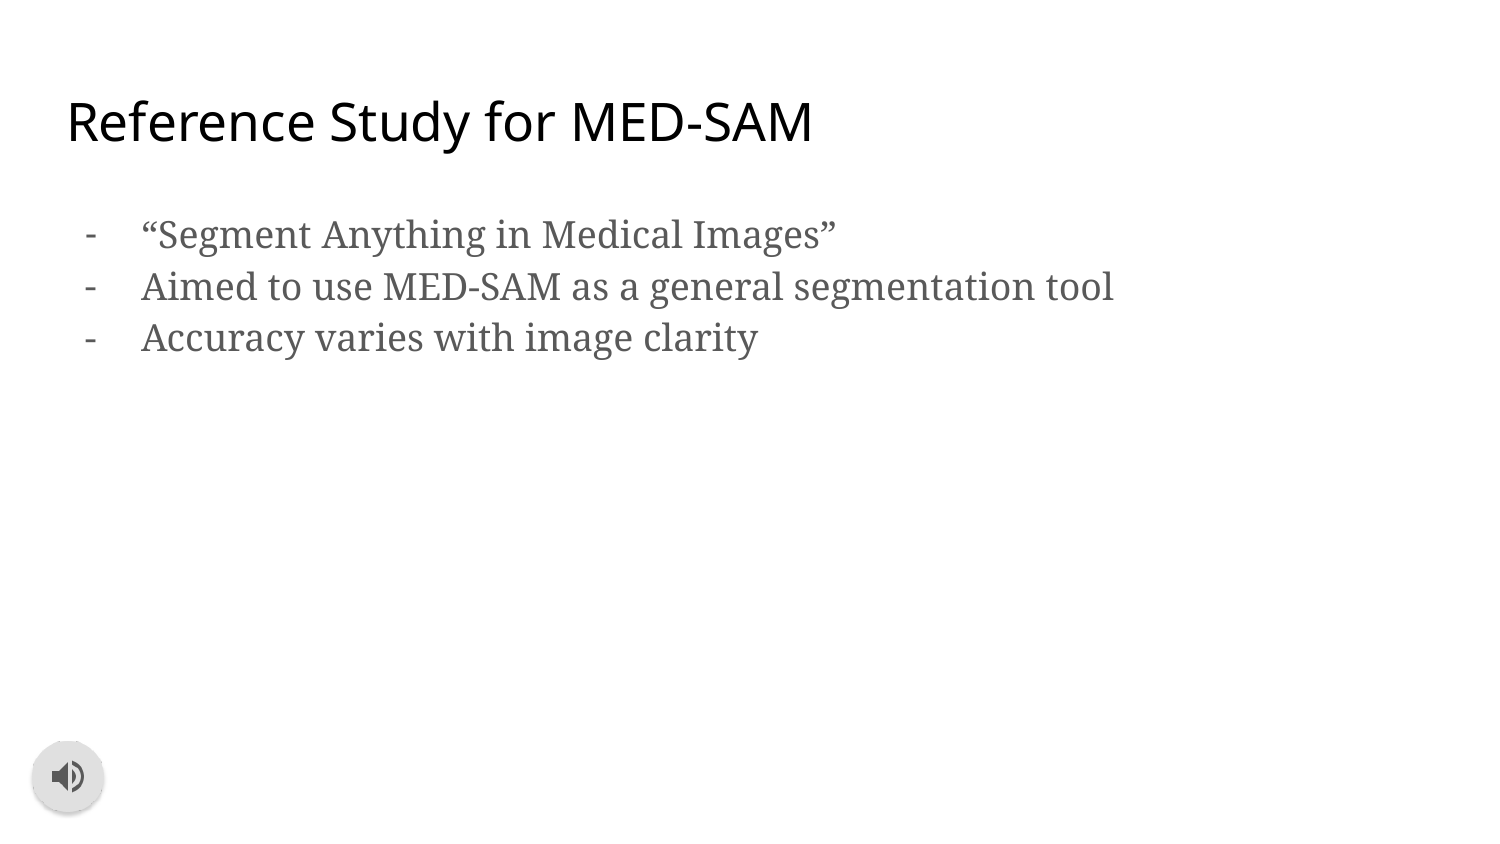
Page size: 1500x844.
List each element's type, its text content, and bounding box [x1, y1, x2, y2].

picture [24, 733, 111, 819]
list “Segment Anything in Medical Images” Aimed to use MED-SAM as a general segmentation tool Accuracy varies with image clarity [51, 189, 1427, 750]
title Reference Study for MED-SAM [51, 72, 1449, 167]
